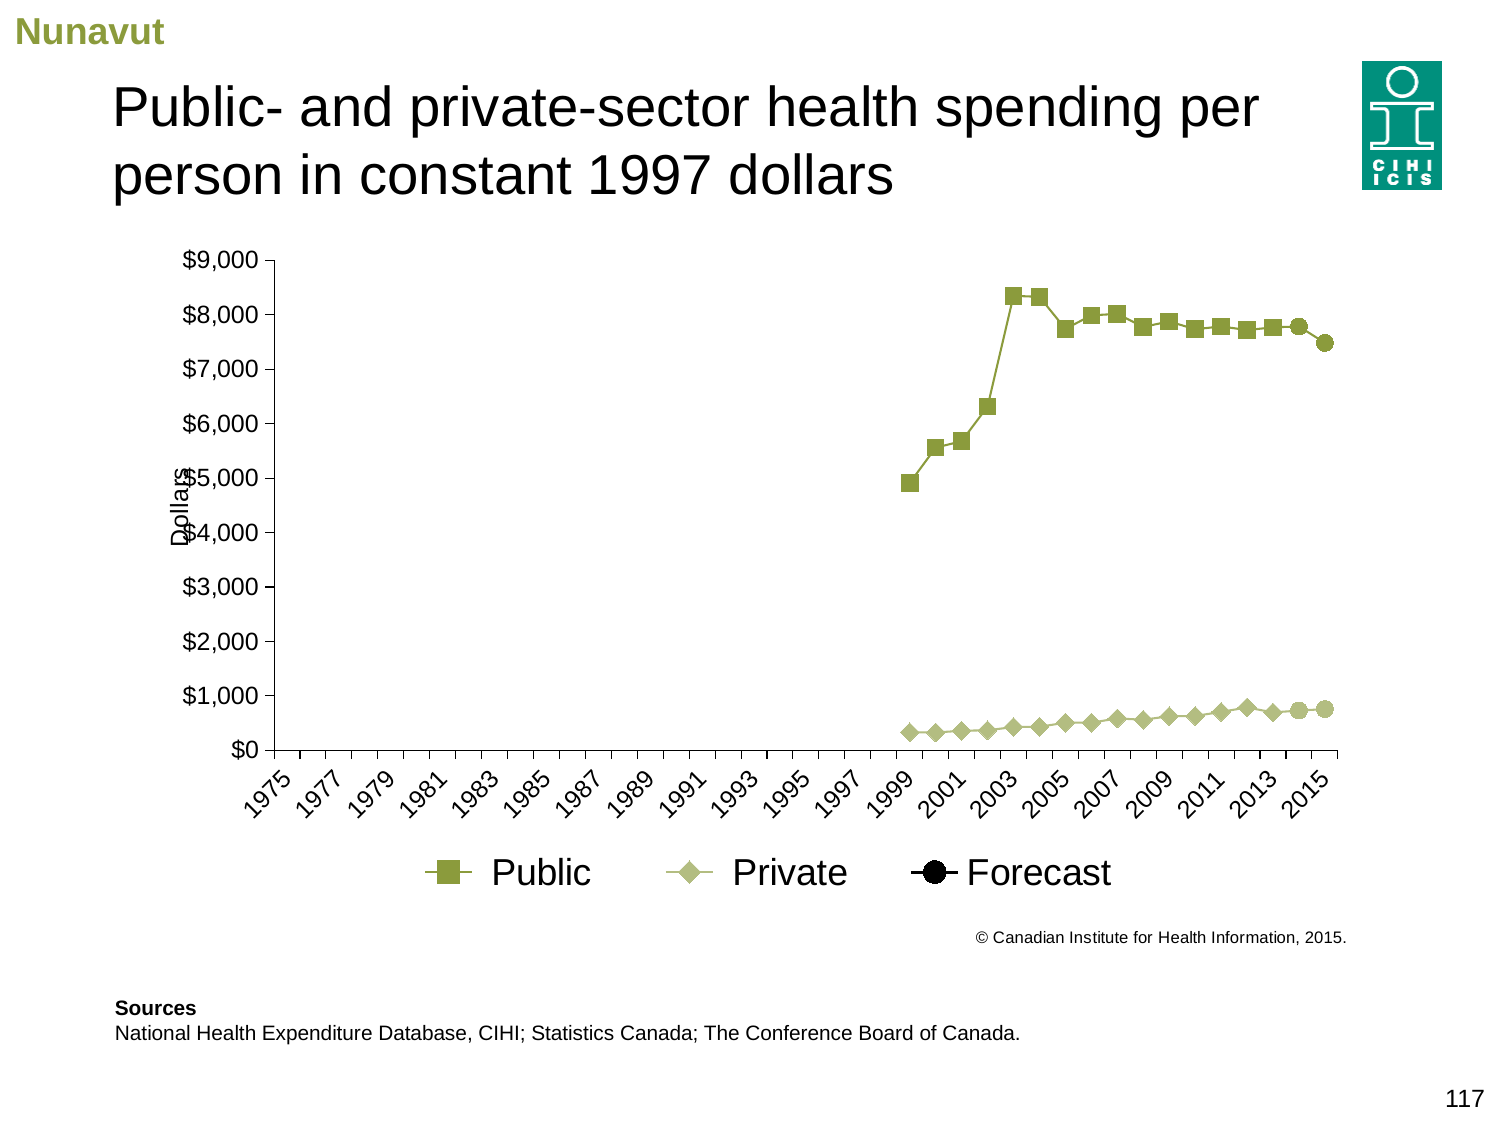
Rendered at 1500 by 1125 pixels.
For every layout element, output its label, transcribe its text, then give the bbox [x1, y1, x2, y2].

picture [1362, 61, 1442, 190]
chart [124, 226, 1363, 951]
title Public- and private-sector health spending per person in constant 1997 dollars [97, 63, 1350, 213]
text_box Sources National Health Expenditure Database, CIHI; Statistics Canada; The Conference Board of Canada. [99, 987, 1225, 1053]
text_box Nunavut [0, 0, 614, 62]
slide_number 117 [1337, 1074, 1500, 1125]
